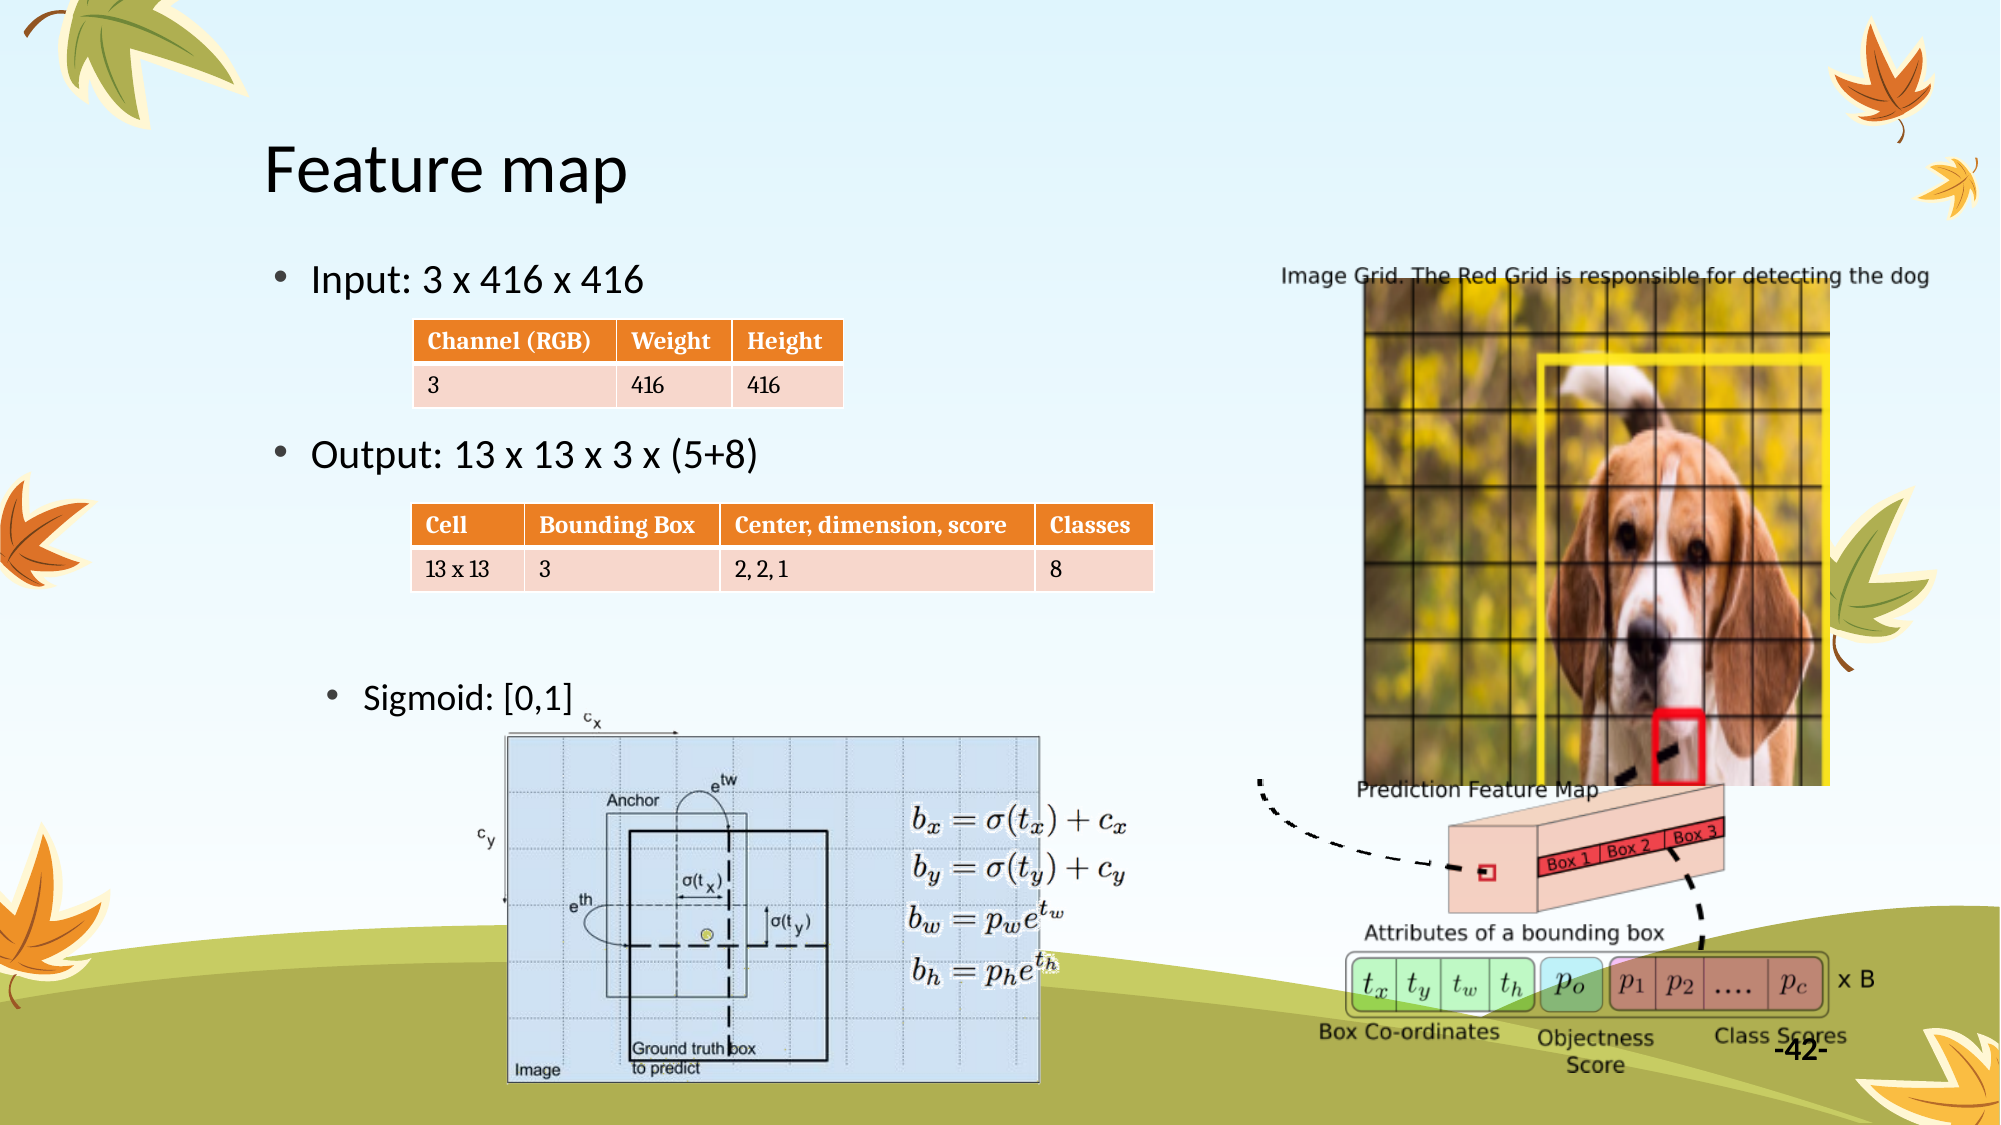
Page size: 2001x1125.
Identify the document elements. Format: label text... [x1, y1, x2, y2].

table_cell 416 [617, 366, 731, 407]
table_header Bounding Box [525, 504, 719, 545]
table_cell 2, 2, 1 [721, 550, 1034, 591]
picture [469, 707, 1174, 1102]
table_header Height [733, 320, 843, 361]
table_header Classes [1036, 504, 1153, 545]
table_header Channel (RGB) [414, 320, 616, 361]
title Feature map [249, 12, 1749, 216]
table_cell 3 [414, 366, 616, 407]
table_cell 416 [733, 366, 843, 407]
table_cell 3 [525, 550, 719, 591]
table_header Cell [412, 504, 524, 545]
list Input: 3 x 416 x 416 Output: 13 x 13 x 3 x (5+8) Sigmoid: [0,1] [250, 243, 1329, 925]
table_cell 8 [1036, 550, 1153, 591]
table_cell 13 x 13 [412, 550, 524, 591]
table_header Weight [617, 320, 731, 361]
table_header Center, dimension, score [721, 504, 1034, 545]
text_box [1194, 257, 1943, 1077]
